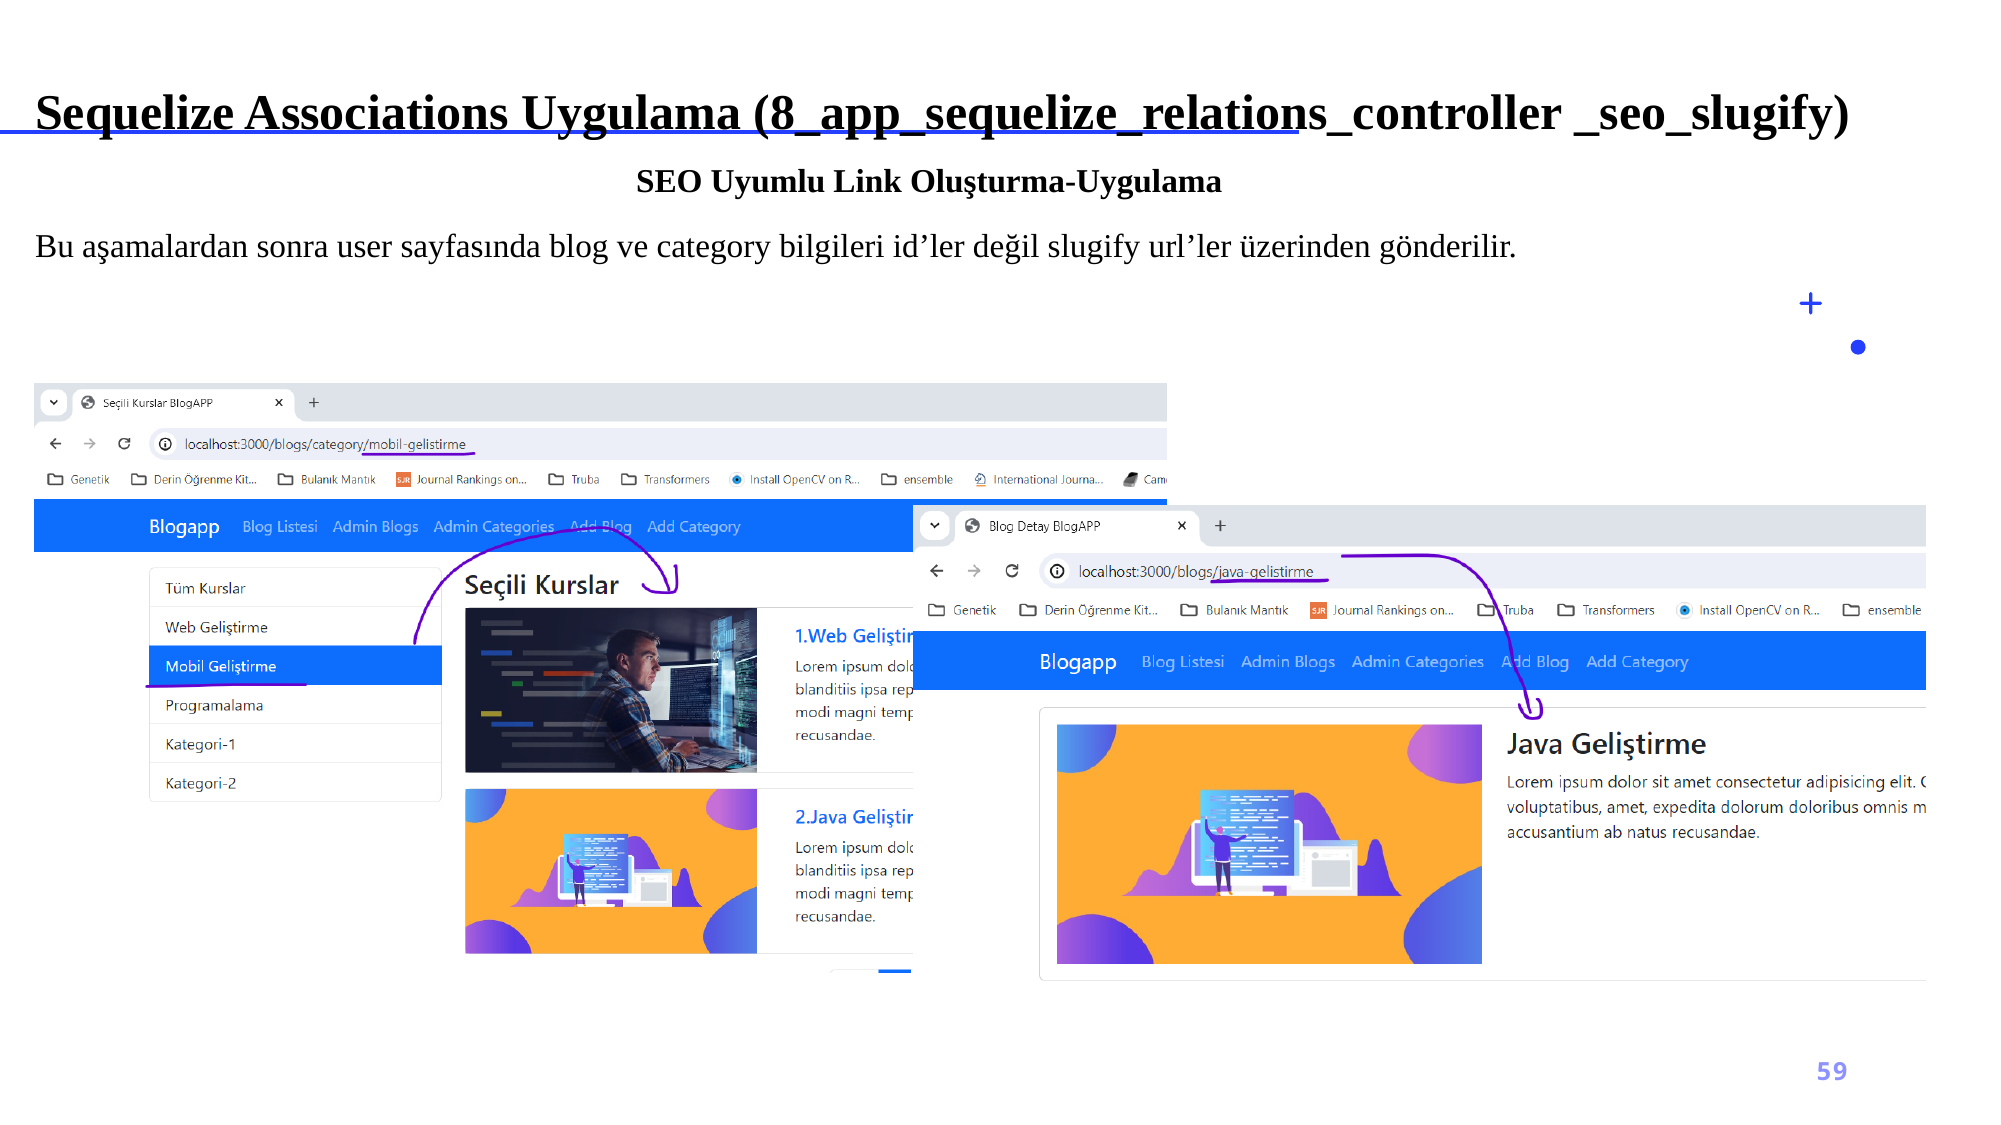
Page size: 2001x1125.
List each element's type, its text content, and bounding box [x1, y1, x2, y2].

title Sequelize Associations Uygulama (8_app_sequelize_relations_controller _seo_slugify) [20, 53, 1926, 148]
list SEO Uyumlu Link Oluşturma-Uygulama Bu aşamalardan sonra user sayfasında blog ve category bilgileri id’ler değil slugify url’ler üzerinden gönderilir. [20, 148, 1839, 1010]
slide_number 59 [1412, 1043, 1863, 1103]
picture [34, 383, 1926, 1043]
